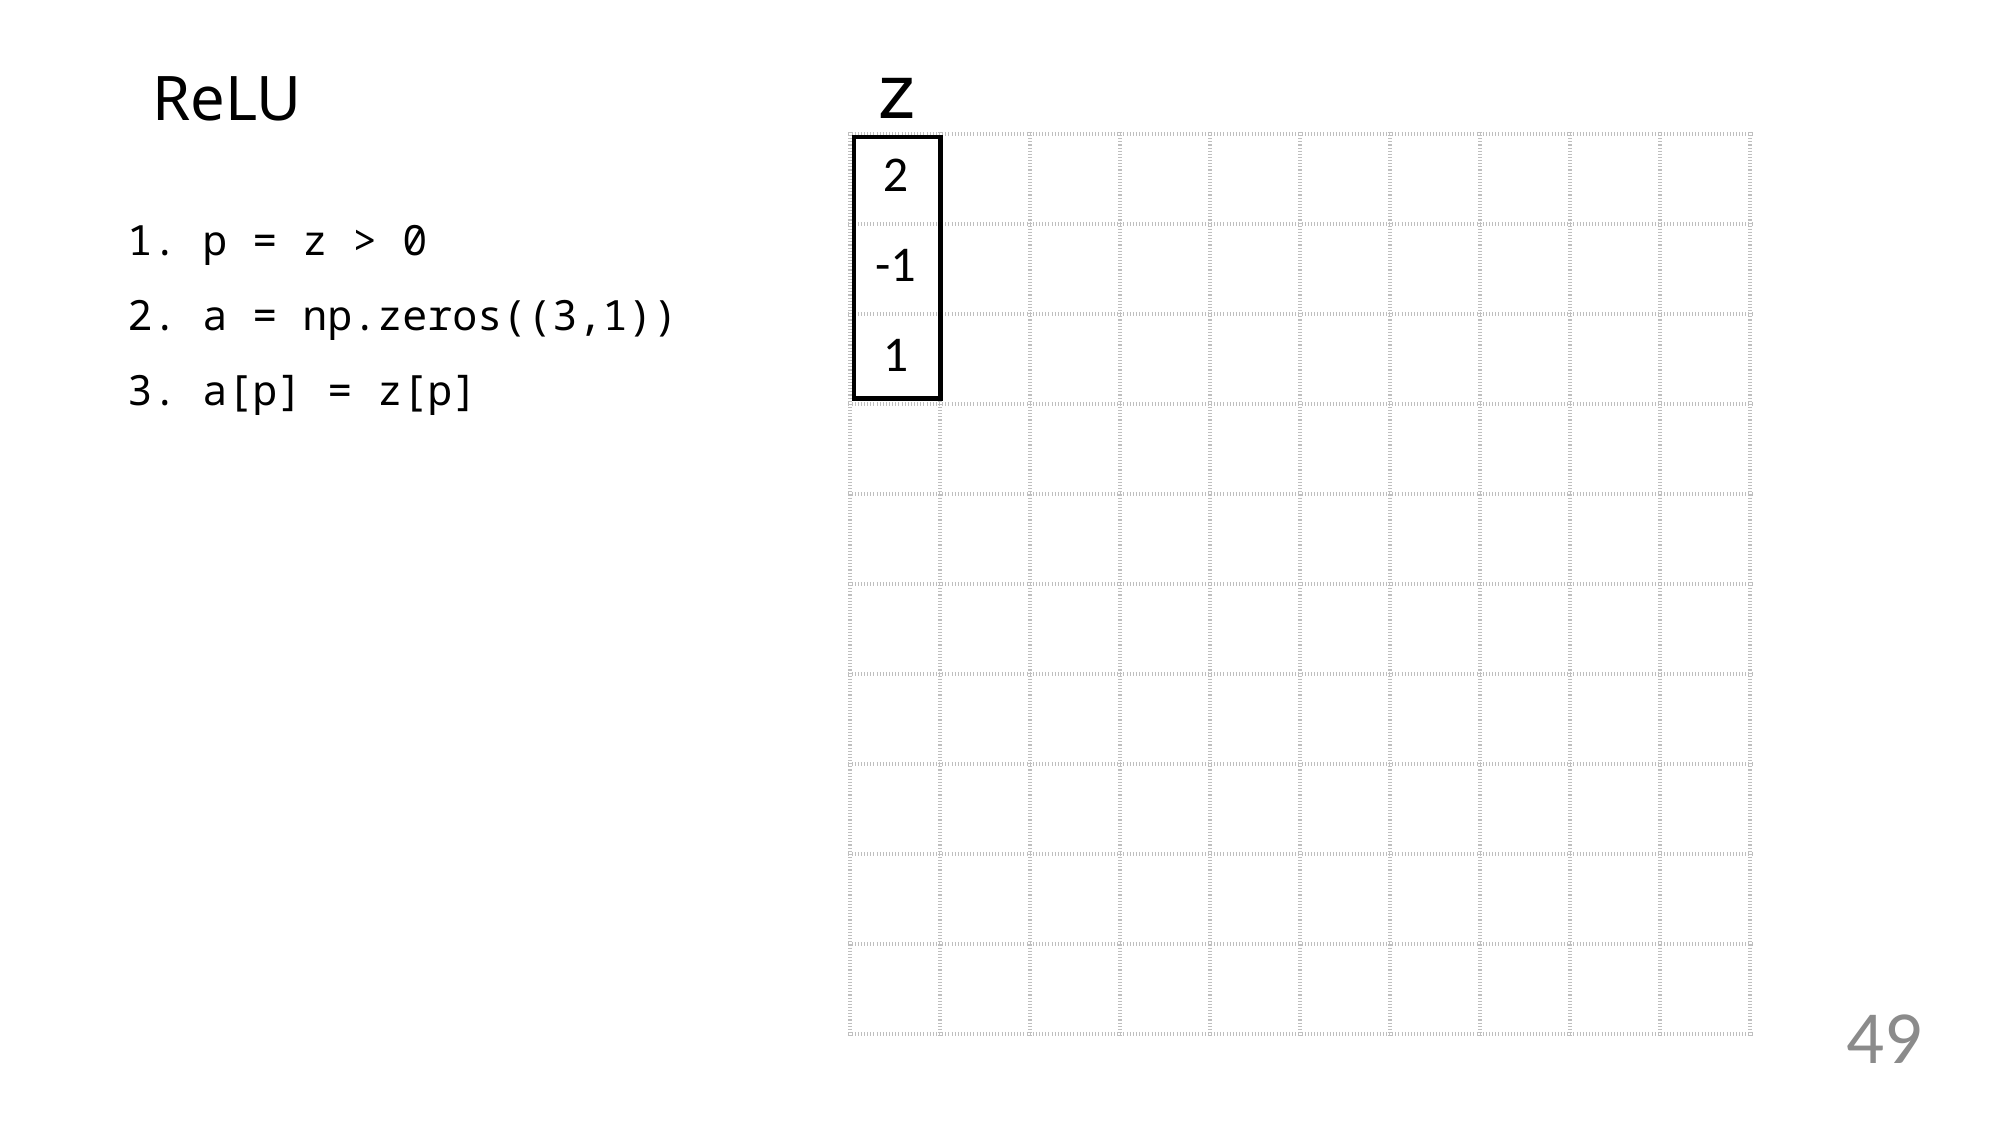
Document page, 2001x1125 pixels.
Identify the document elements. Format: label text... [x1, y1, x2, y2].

table_cell [850, 674, 940, 764]
table_header [1120, 134, 1210, 224]
table_cell [1210, 944, 1300, 1034]
table_cell [850, 494, 940, 584]
table_cell [1030, 404, 1120, 494]
table_cell [1120, 584, 1210, 674]
table_cell [1210, 674, 1300, 764]
table_header [1660, 134, 1750, 224]
table_cell [1210, 854, 1300, 944]
table_header [1390, 134, 1480, 224]
table_cell [1480, 944, 1570, 1034]
table_cell [1390, 404, 1480, 494]
table_cell [1390, 764, 1480, 854]
table_cell [940, 764, 1030, 854]
table_cell [1120, 764, 1210, 854]
table_cell [1660, 854, 1750, 944]
table_cell [1480, 494, 1570, 584]
table_cell [1480, 674, 1570, 764]
table_header [1570, 134, 1660, 224]
title ReLU [935, 59, 1863, 142]
table_cell [1480, 584, 1570, 674]
table_cell [1570, 314, 1660, 404]
table_cell [1300, 404, 1390, 494]
table_cell [1480, 764, 1570, 854]
table_cell [1120, 404, 1210, 494]
table_cell [940, 314, 1030, 404]
table_cell [1300, 944, 1390, 1034]
table_cell [1390, 224, 1480, 314]
table_cell [1210, 314, 1300, 404]
text_box [853, 136, 941, 399]
table_cell [1570, 224, 1660, 314]
table_cell [940, 674, 1030, 764]
table_cell [1660, 584, 1750, 674]
table_cell [1390, 854, 1480, 944]
table_header [1210, 134, 1300, 224]
table_cell [1390, 944, 1480, 1034]
table_cell [1570, 854, 1660, 944]
table_cell [1120, 854, 1210, 944]
table_cell [1660, 944, 1750, 1034]
table_cell [1480, 404, 1570, 494]
table_cell [1120, 224, 1210, 314]
table_cell [1120, 314, 1210, 404]
table_cell [940, 944, 1030, 1034]
table_cell [1660, 764, 1750, 854]
table_cell [1480, 224, 1570, 314]
table_cell [1030, 494, 1120, 584]
table_header [1480, 134, 1570, 224]
table_cell [1030, 584, 1120, 674]
table_cell [1660, 674, 1750, 764]
table_cell [1030, 764, 1120, 854]
table_cell [1120, 674, 1210, 764]
table_cell [1390, 494, 1480, 584]
table_cell [1030, 944, 1120, 1034]
table_cell [1300, 494, 1390, 584]
table_cell [1300, 584, 1390, 674]
table_cell [850, 404, 940, 494]
table_cell [1210, 224, 1300, 314]
table_cell [940, 404, 1030, 494]
table_cell [1660, 494, 1750, 584]
table_cell [1390, 674, 1480, 764]
table_cell [1210, 404, 1300, 494]
table_cell [1300, 764, 1390, 854]
table_cell [940, 494, 1030, 584]
table_cell [1570, 944, 1660, 1034]
table_cell [1570, 494, 1660, 584]
table_cell [1570, 674, 1660, 764]
table_cell [1120, 944, 1210, 1034]
table_cell [850, 584, 940, 674]
table_cell [940, 854, 1030, 944]
table_cell [1300, 854, 1390, 944]
table_cell [1480, 314, 1570, 404]
slide_number 49 [1750, 969, 1938, 1099]
table_cell [1570, 584, 1660, 674]
table_cell [1570, 404, 1660, 494]
table_cell [1480, 854, 1570, 944]
text_box p = z > 0 a = np.zeros((3,1)) a[p] = z[p] [112, 181, 790, 497]
table_cell [1660, 224, 1750, 314]
table_cell [1390, 314, 1480, 404]
title ReLU [137, 59, 859, 142]
table_cell [1300, 674, 1390, 764]
table_header [1030, 134, 1120, 224]
table_cell [850, 764, 940, 854]
table_cell [940, 584, 1030, 674]
table_cell [1660, 314, 1750, 404]
table_cell [1300, 224, 1390, 314]
table_cell [850, 944, 940, 1034]
table_cell [941, 224, 1030, 314]
table_cell [1210, 494, 1300, 584]
table_cell [1030, 314, 1120, 404]
table_cell [1120, 494, 1210, 584]
text_box z [859, 35, 935, 141]
table_cell [1210, 584, 1300, 674]
table_cell [1210, 764, 1300, 854]
table_header [941, 134, 1030, 224]
table_header [1300, 134, 1390, 224]
table_cell [1300, 314, 1390, 404]
table_cell [1030, 674, 1120, 764]
table_cell [850, 854, 940, 944]
table_cell [1390, 584, 1480, 674]
table_cell [1030, 854, 1120, 944]
table_cell 1 [850, 314, 940, 404]
table_cell [1570, 764, 1660, 854]
table_cell [1660, 404, 1750, 494]
table_cell [1030, 224, 1120, 314]
